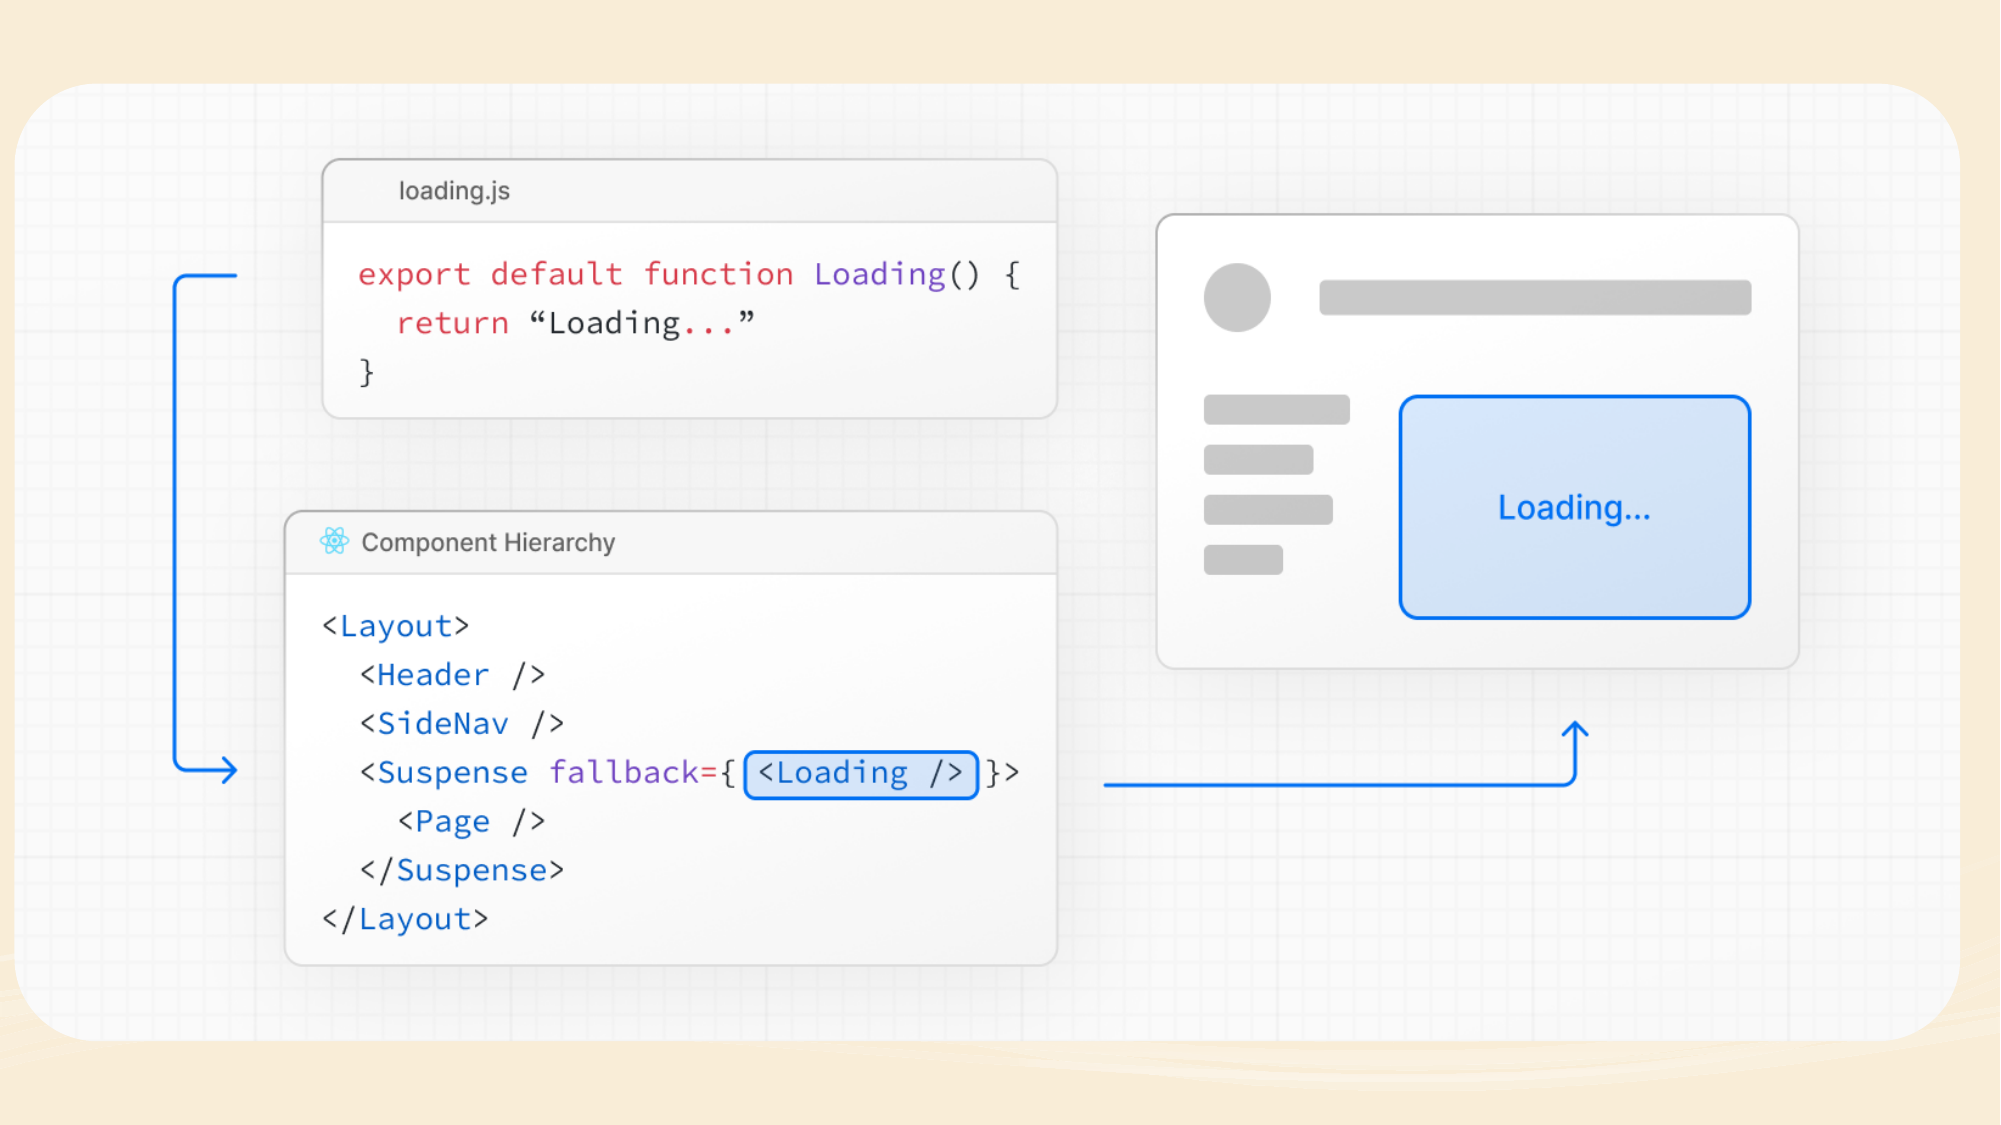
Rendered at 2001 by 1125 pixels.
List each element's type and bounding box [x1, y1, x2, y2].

picture [14, 83, 1961, 1042]
